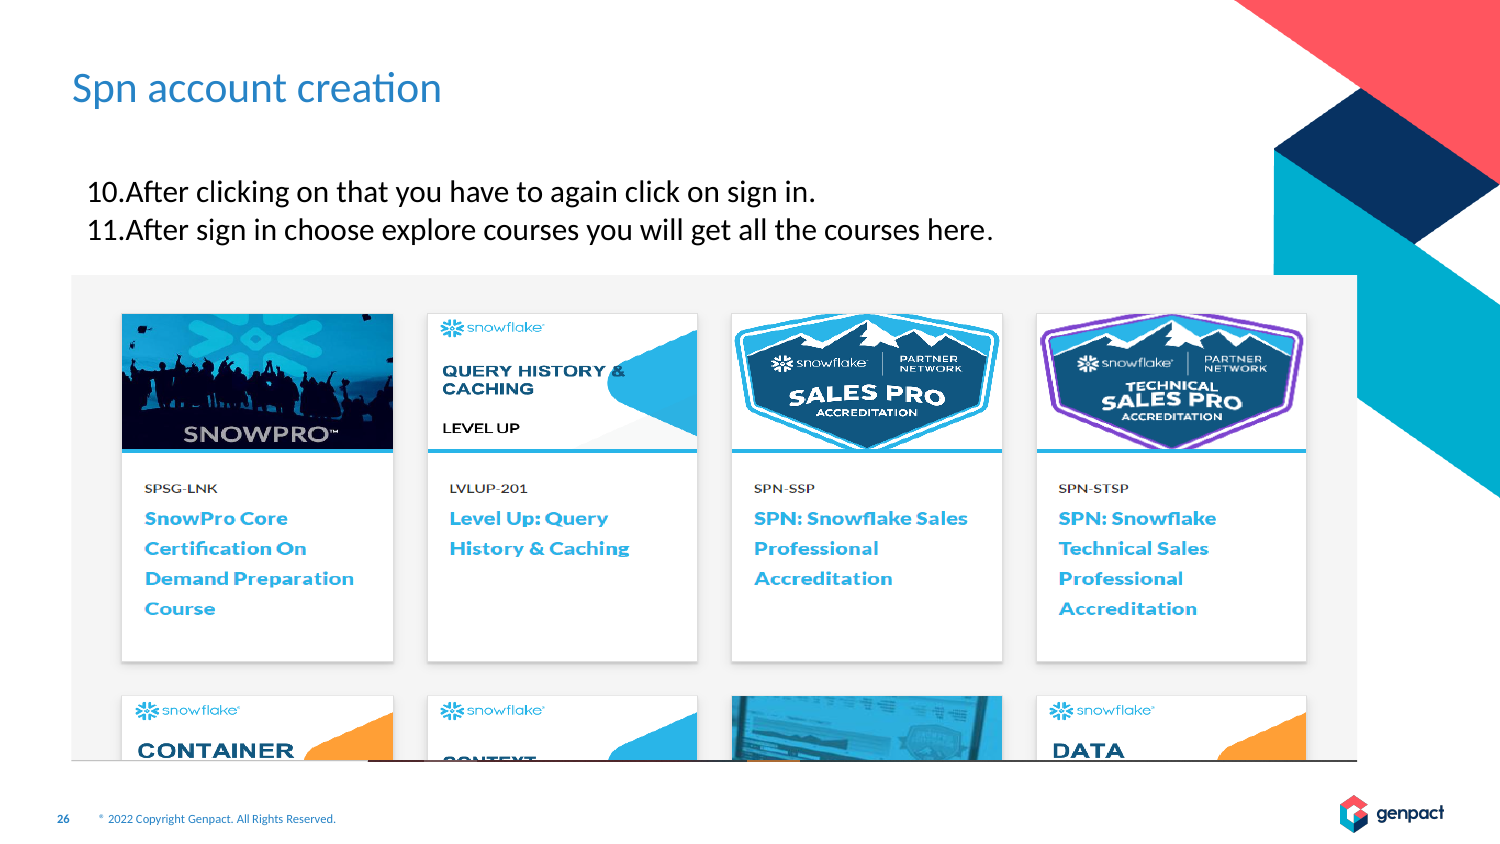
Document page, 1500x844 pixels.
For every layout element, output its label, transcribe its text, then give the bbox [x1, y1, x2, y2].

picture [0, 0, 1500, 844]
list Spn account creation [57, 57, 461, 133]
text_box 10.After clicking on that you have to again click on sign in. 11.After sign in choose explore courses you will get all the courses here. [71, 164, 1067, 254]
